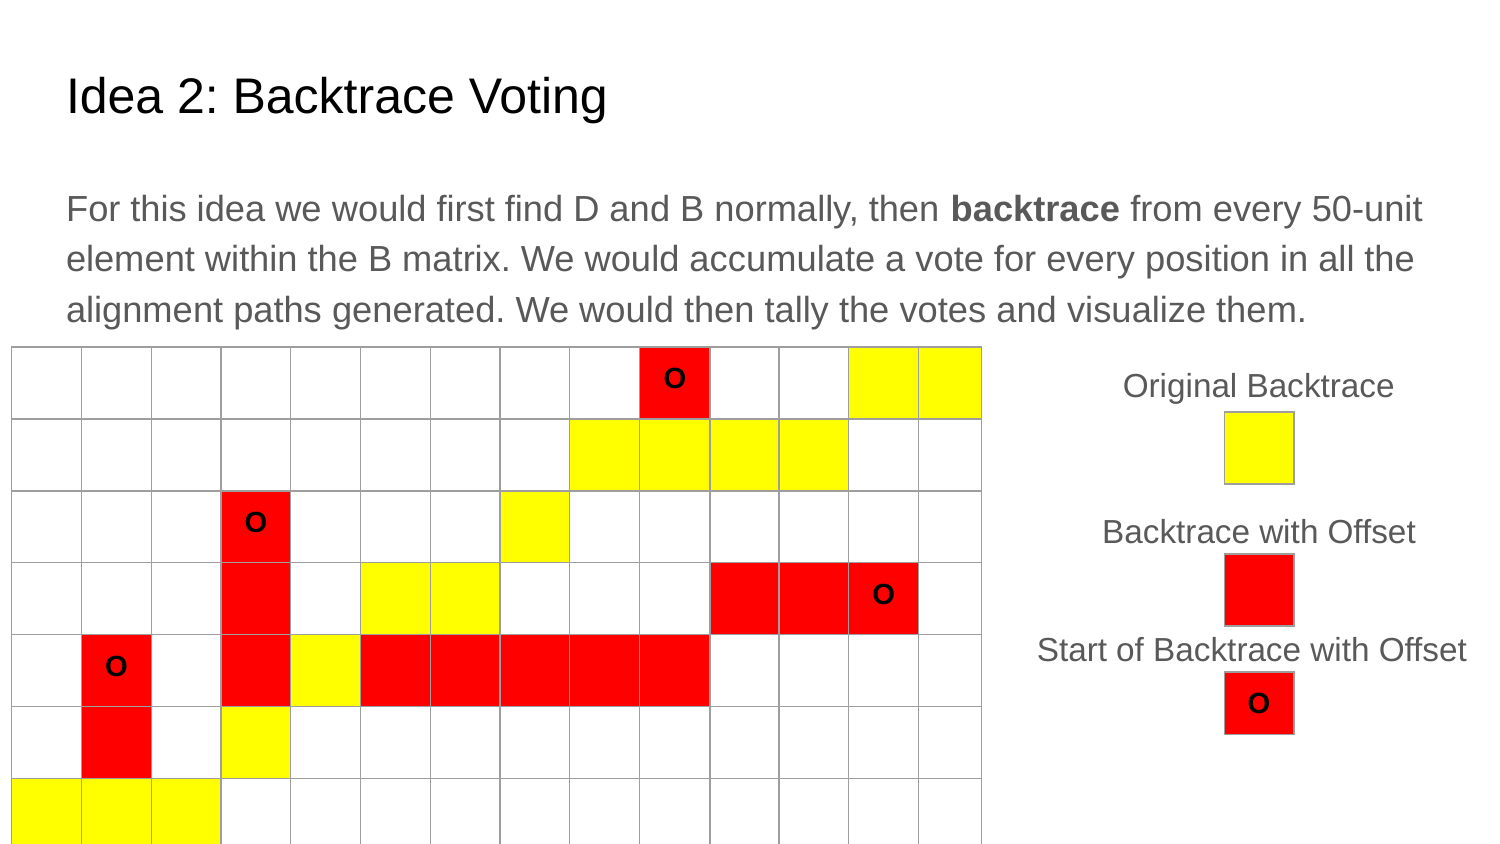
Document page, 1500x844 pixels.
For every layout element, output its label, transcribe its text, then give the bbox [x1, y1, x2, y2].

table_cell [919, 492, 981, 562]
table_cell [711, 563, 778, 634]
table_cell [291, 635, 360, 706]
table_header [849, 348, 918, 418]
table_cell [780, 420, 848, 490]
table_cell O [222, 492, 290, 562]
table_cell [12, 635, 81, 706]
list Original Backtrace [1039, 347, 1479, 489]
table_header [12, 348, 81, 418]
table_cell [152, 779, 220, 844]
table_header [152, 348, 220, 418]
table_cell [711, 707, 778, 778]
table_cell [12, 707, 81, 778]
table_cell [82, 492, 151, 562]
table_cell [780, 563, 848, 634]
table_cell [640, 707, 709, 778]
table_cell [82, 563, 151, 634]
table_header [570, 348, 639, 418]
table_cell [361, 420, 430, 490]
table_cell [152, 563, 220, 634]
table_cell [431, 779, 499, 844]
table_cell [431, 635, 499, 706]
table_cell [12, 563, 81, 634]
table_header [501, 348, 569, 418]
table_cell [222, 563, 290, 634]
table_header [780, 348, 848, 418]
table_cell [919, 707, 981, 778]
table_cell [501, 779, 569, 844]
table_cell [12, 779, 81, 844]
table_cell [12, 420, 81, 490]
table_cell [291, 563, 360, 634]
table_cell [152, 635, 220, 706]
table_cell [640, 420, 709, 490]
table_cell [222, 779, 290, 844]
table_cell [82, 420, 151, 490]
table_cell [222, 707, 290, 778]
table_header [291, 348, 360, 418]
table_header [919, 348, 981, 418]
table_cell [780, 779, 848, 844]
table_cell [640, 635, 709, 706]
table_cell [361, 707, 430, 778]
table_cell [780, 635, 848, 706]
table_header [222, 348, 290, 418]
table_cell [82, 779, 151, 844]
table_cell [711, 492, 778, 562]
table_cell [640, 492, 709, 562]
table_cell [431, 492, 499, 562]
table_cell [152, 420, 220, 490]
table_cell [152, 492, 220, 562]
table_cell [780, 707, 848, 778]
table_cell [501, 420, 569, 490]
list For this idea we would first find D and B normally, then backtrace from every 50-unit element within the B matrix. We would accumulate a vote for every position in all the alignment paths generated. We would then tally the votes and visualize them. [51, 164, 1449, 347]
table_cell [570, 779, 639, 844]
table_header [431, 348, 499, 418]
table_cell [291, 492, 360, 562]
table_cell [431, 563, 499, 634]
table_cell [361, 779, 430, 844]
table_cell [640, 779, 709, 844]
table_cell [431, 707, 499, 778]
table_header [361, 348, 430, 418]
table_cell [711, 779, 778, 844]
table_cell [919, 563, 981, 634]
table_cell O [849, 563, 918, 634]
table_cell [640, 563, 709, 634]
table_cell O [82, 635, 151, 706]
table_cell [431, 420, 499, 490]
table_cell [570, 635, 639, 706]
table_cell [291, 420, 360, 490]
table_cell [849, 635, 918, 706]
table_cell [711, 420, 778, 490]
table_header [711, 348, 778, 418]
table_cell [849, 492, 918, 562]
table_cell [919, 420, 981, 490]
table_cell [501, 492, 569, 562]
table_cell [849, 707, 918, 778]
table_cell [570, 420, 639, 490]
list Backtrace with Offset [1039, 489, 1479, 554]
table_cell [82, 707, 151, 778]
table_cell [361, 563, 430, 634]
table_header O [640, 348, 709, 418]
table_cell [361, 492, 430, 562]
table_cell [570, 563, 639, 634]
table_cell [501, 635, 569, 706]
table_cell [291, 707, 360, 778]
table_cell [780, 492, 848, 562]
table_cell [222, 420, 290, 490]
table_cell [570, 492, 639, 562]
table_cell [849, 420, 918, 490]
table_cell [501, 707, 569, 778]
table_header [82, 348, 151, 418]
table_cell [361, 635, 430, 706]
table_cell [570, 707, 639, 778]
table_cell [919, 779, 981, 844]
table_cell [711, 635, 778, 706]
table_header O [1225, 673, 1293, 734]
table_cell [222, 635, 290, 706]
table_cell [501, 563, 569, 634]
table_cell [152, 707, 220, 778]
list Start of Backtrace with Offset [1004, 606, 1500, 672]
title Idea 2: Backtrace Voting [51, 48, 1449, 142]
table_cell [849, 779, 918, 844]
table_header [1225, 555, 1293, 606]
table_cell [291, 779, 360, 844]
table_cell [12, 492, 81, 562]
table_cell [919, 635, 981, 706]
